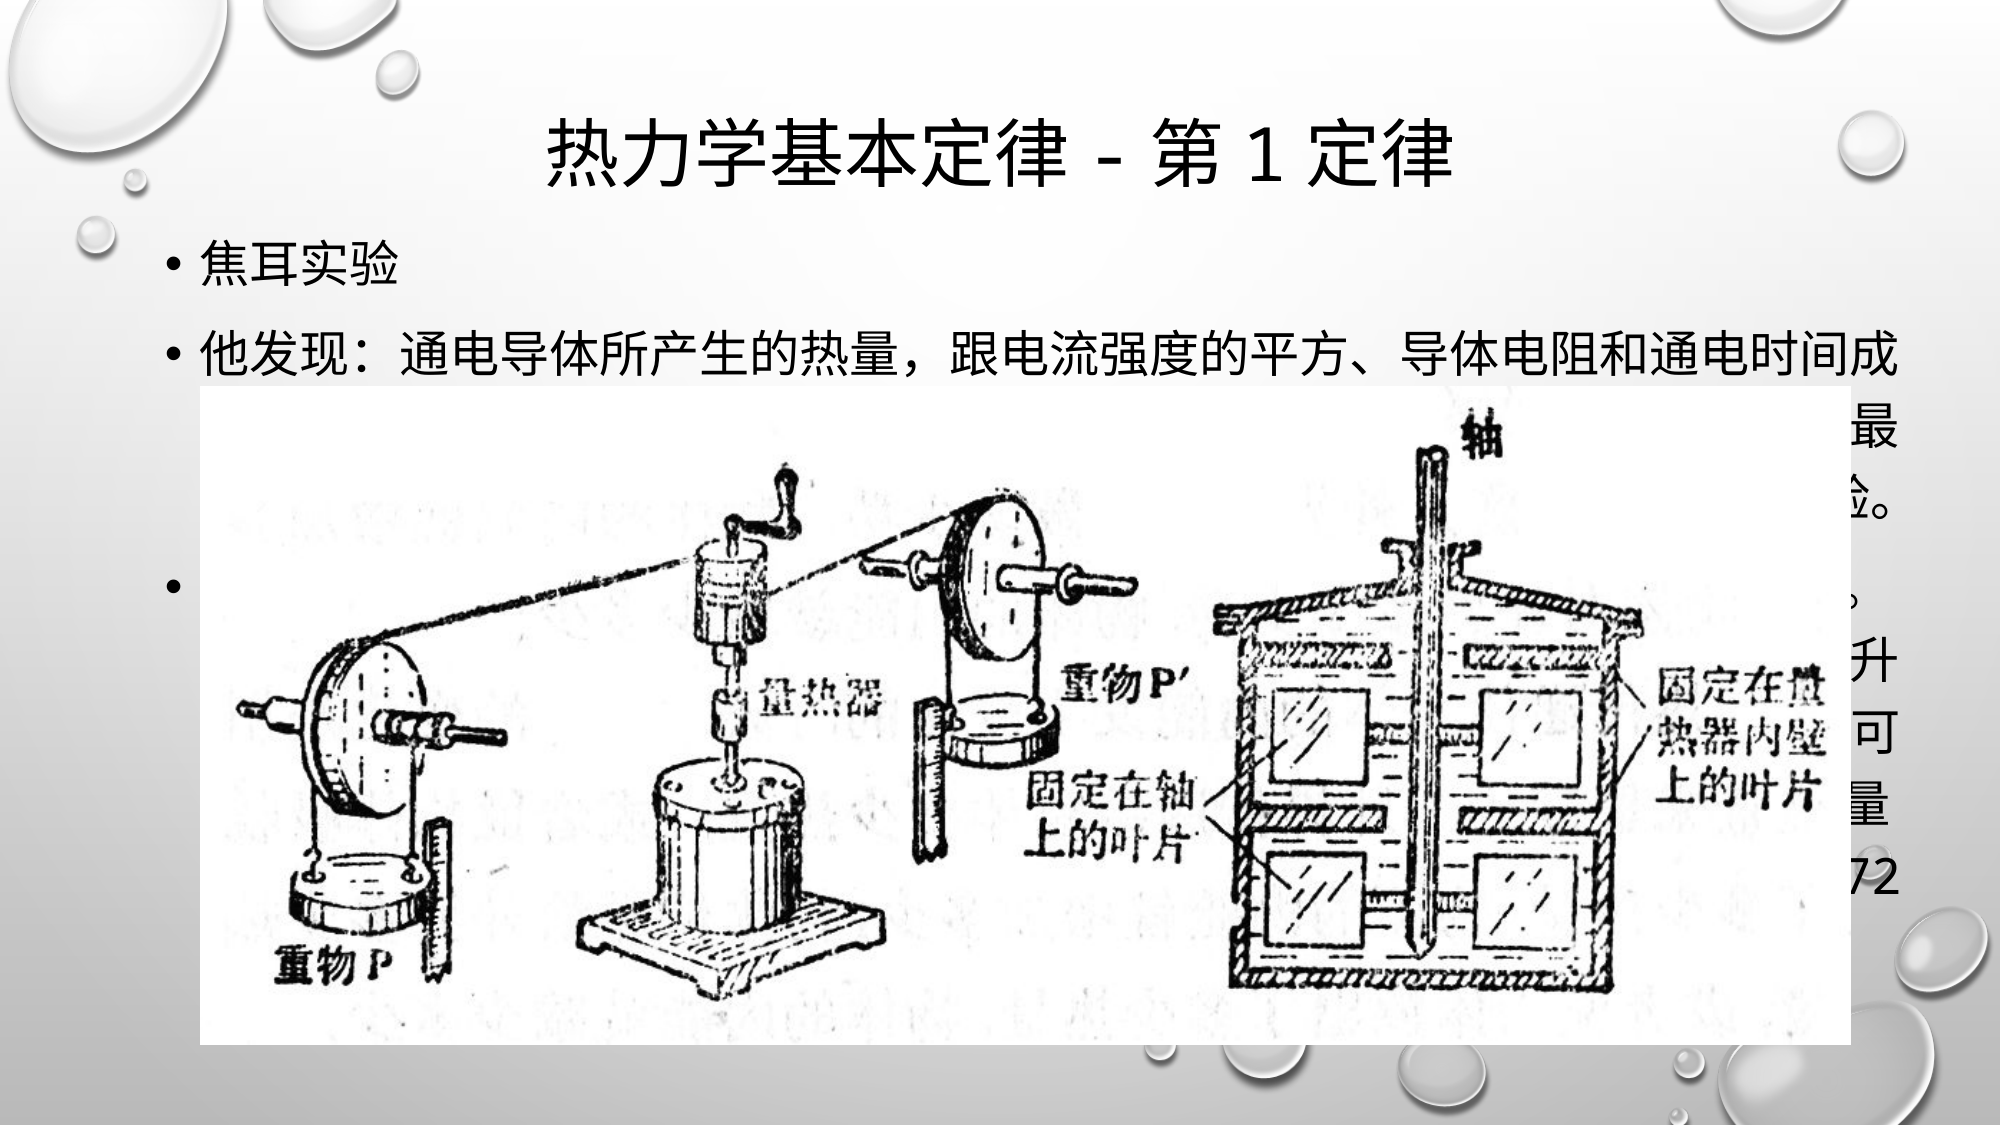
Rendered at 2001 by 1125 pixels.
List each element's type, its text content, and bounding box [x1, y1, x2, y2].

list 焦耳实验 他发现：通电导体所产生的热量，跟电流强度的平方、导体电阻和通电时间成 正比。这就是后来以他的名字命名的焦耳定律。在测定热功当量的实验中，最著名的是1845 年发表的用摩擦加热液体的实验，也就是焦耳热功当量实验。 焦耳还用机械量热法来测定热功当量。1845年他使用的实验装置的示意图。重砝码缓慢匀速下降，带动轮轴和转轴使翼轮搅拌水，功转变为热，使水温升高。由温度计测出搅拌前后水的温差而算出热量Q。转变为热能的机械功W可由砝码下降的距离算出。由W=JQ公式又可测定热功当量。焦耳测定热功当量的实验是在英国曼彻斯特进行的，其结果是使1磅水升高1华氏度需作功772英尺磅，这相当于1卡=4.157J。 [149, 213, 1925, 1045]
picture [0, 0, 2000, 1125]
title 热力学基本定律-第1定律 [149, 101, 1851, 213]
